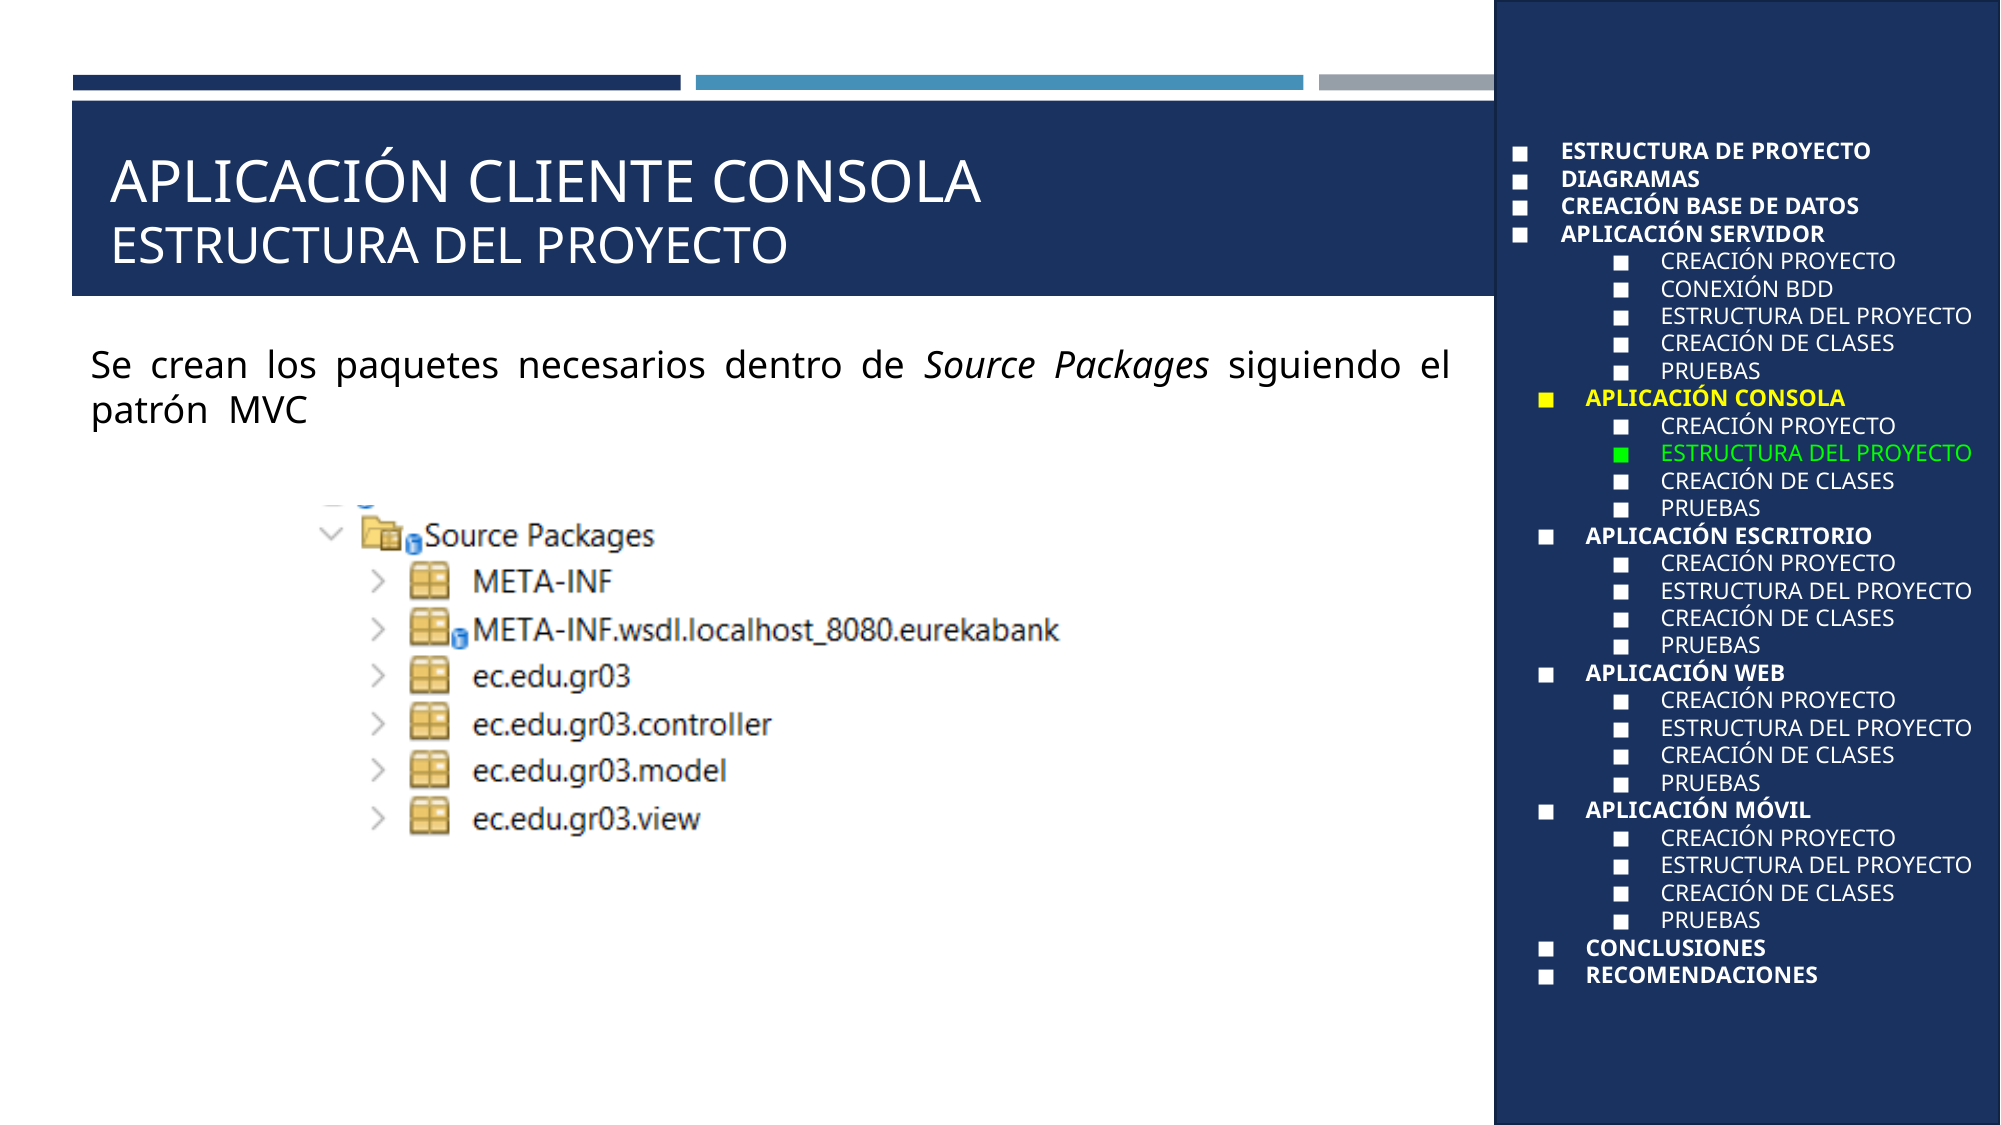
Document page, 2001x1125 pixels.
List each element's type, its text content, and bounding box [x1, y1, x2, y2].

list Se crean los paquetes necesarios dentro de Source Packages siguiendo el patrón MVC [75, 321, 1467, 450]
picture [291, 505, 1273, 845]
text_box ESTRUCTURA DE PROYECTO DIAGRAMAS CREACIÓN BASE DE DATOS APLICACIÓN SERVIDOR CREACIÓN PROYECTO CONEXIÓN BDD ESTRUCTURA DEL PROYECTO CREACIÓN DE CLASES PRUEBAS APLICACIÓN CONSOLA CREACIÓN PROYECTO ESTRUCTURA DEL PROYECTO CREACIÓN DE CLASES PRUEBAS APLICACIÓN ESCRITORIO CREACIÓN PROYECTO ESTRUCTURA DEL PROYECTO CREACIÓN DE CLASES PRUEBAS APLICACIÓN WEB CREACIÓN PROYECTO ESTRUCTURA DEL PROYECTO CREACIÓN DE CLASES PRUEBAS APLICACIÓN MÓVIL CREACIÓN PROYECTO ESTRUCTURA DEL PROYECTO CREACIÓN DE CLASES PRUEBAS CONCLUSIONES RECOMENDACIONES [1495, 0, 2000, 1125]
title APLICACIÓN CLIENTE CONSOLA ESTRUCTURA DEL PROYECTO [95, 115, 1486, 282]
